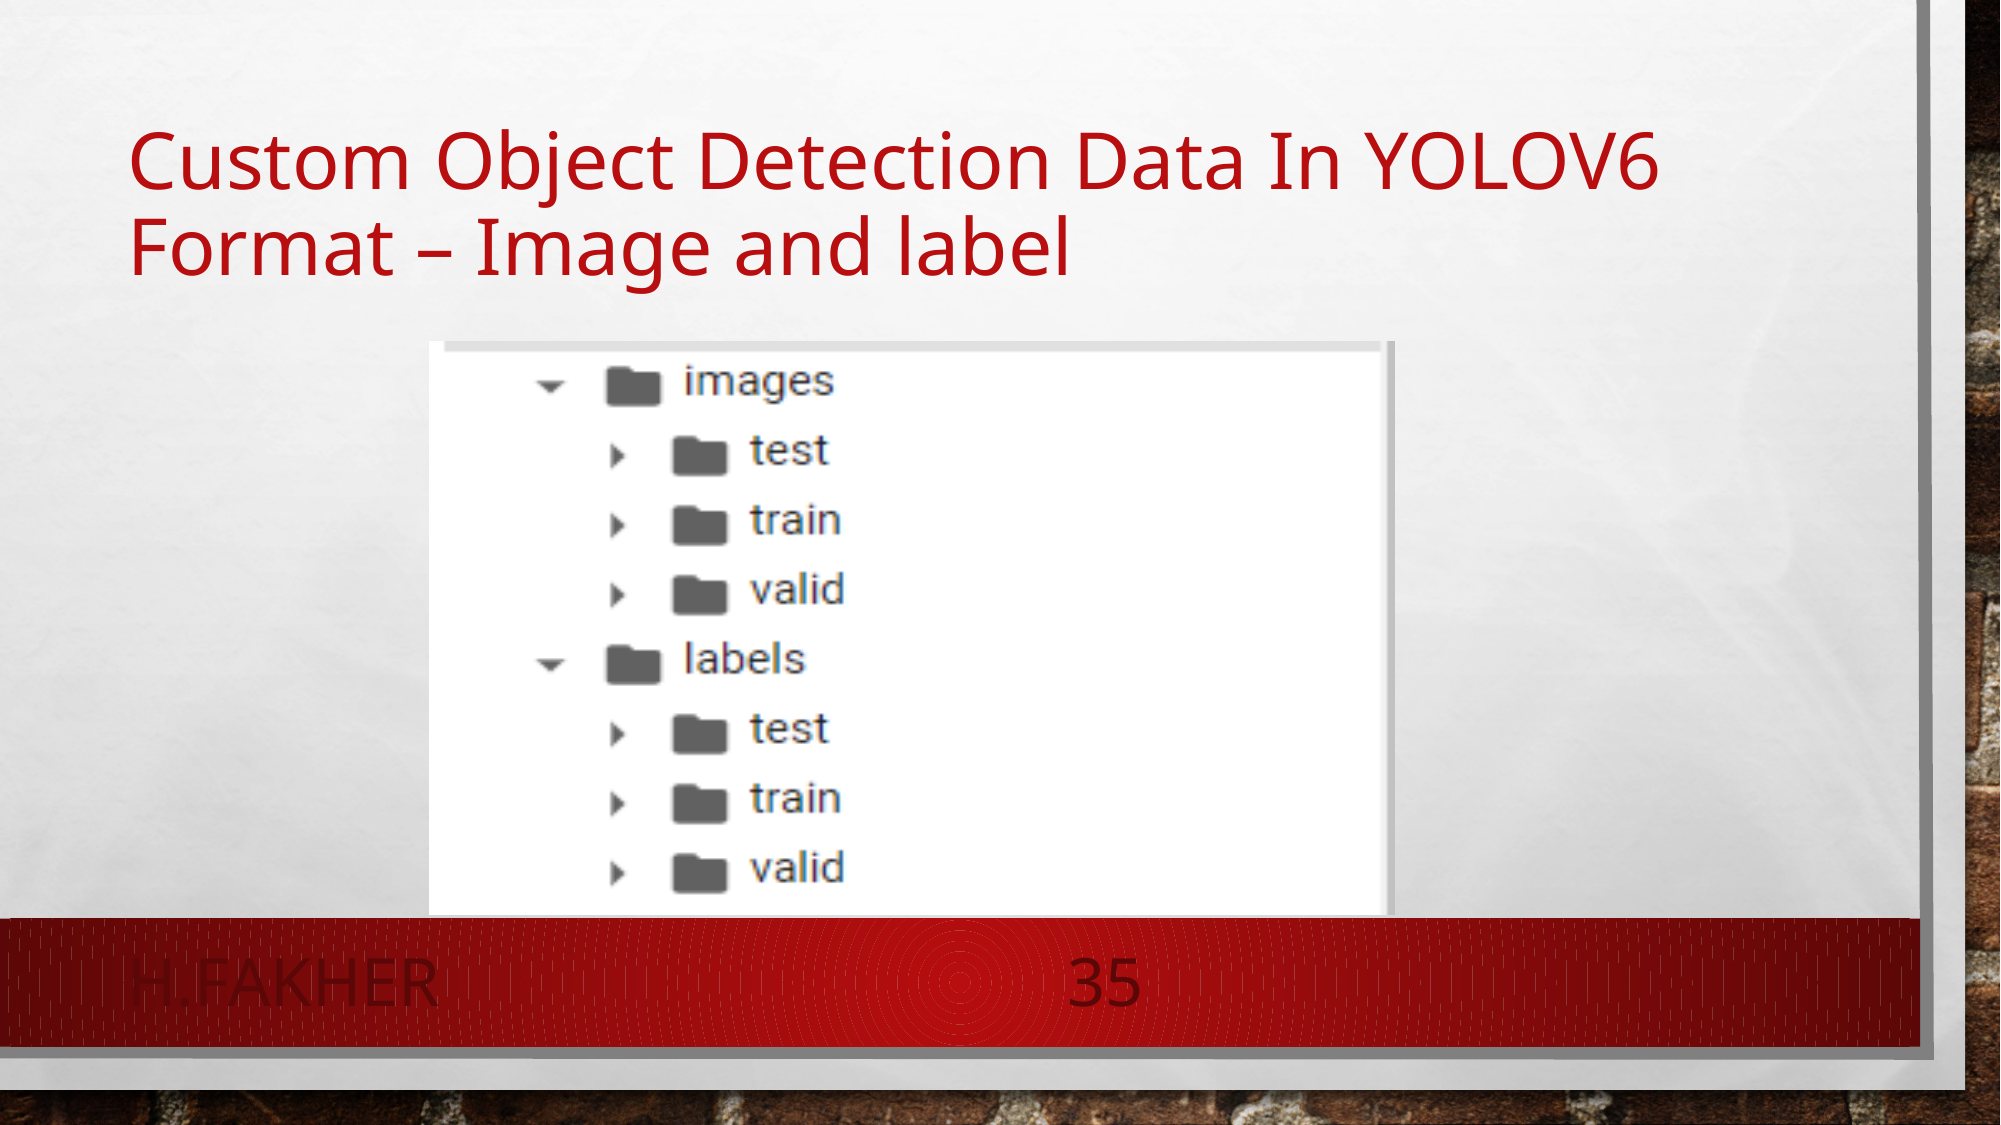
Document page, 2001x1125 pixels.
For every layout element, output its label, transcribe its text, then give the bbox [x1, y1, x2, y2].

footer H.Fakher [112, 944, 1015, 1027]
picture [428, 341, 1396, 916]
picture [0, 0, 2000, 1125]
title Custom Object Detection Data In YOLOV6 Format – Image and label [112, 112, 1818, 302]
slide_number 35 [1031, 944, 1181, 1027]
